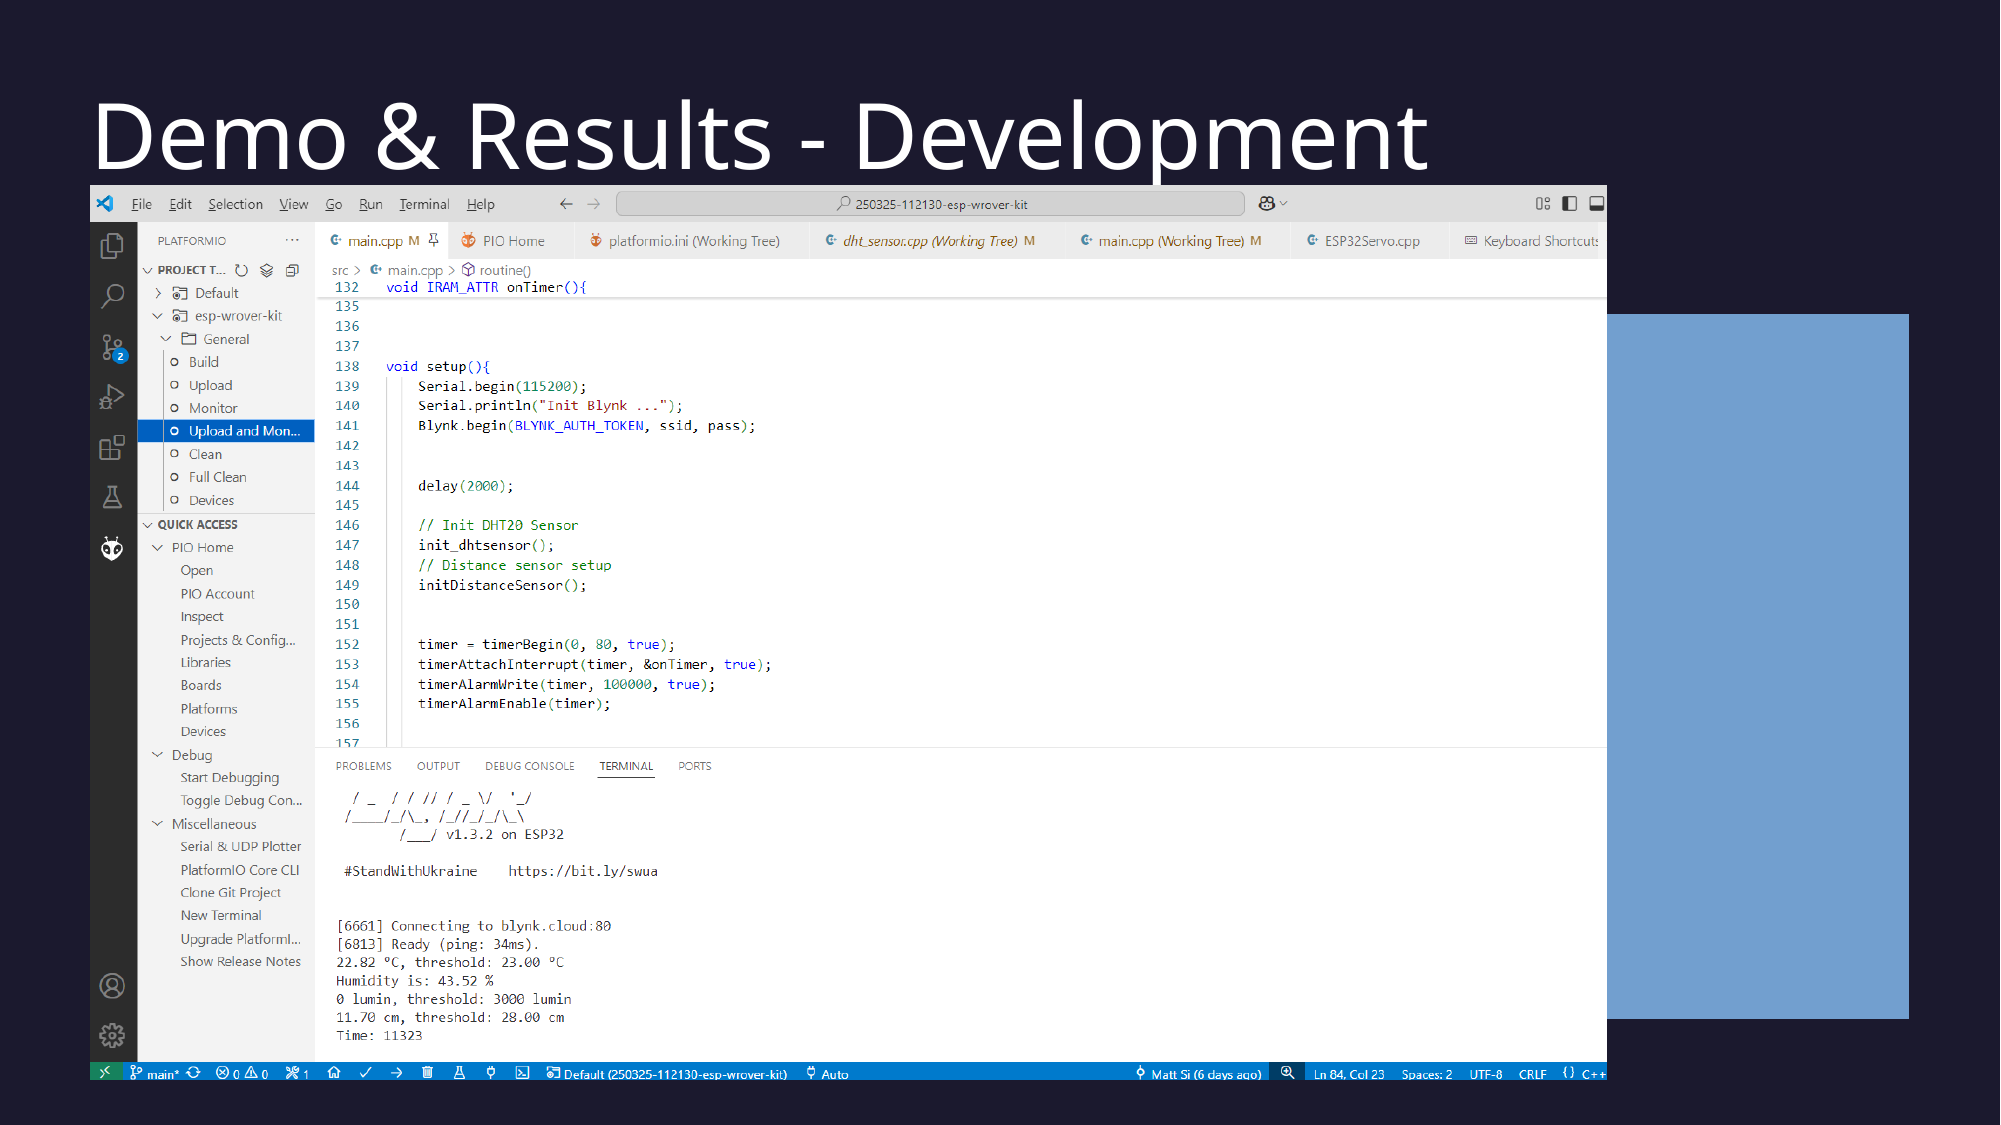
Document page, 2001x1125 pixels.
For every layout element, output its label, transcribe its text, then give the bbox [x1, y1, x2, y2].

picture [90, 185, 1607, 1080]
title Demo & Results - Development [90, 90, 1910, 294]
